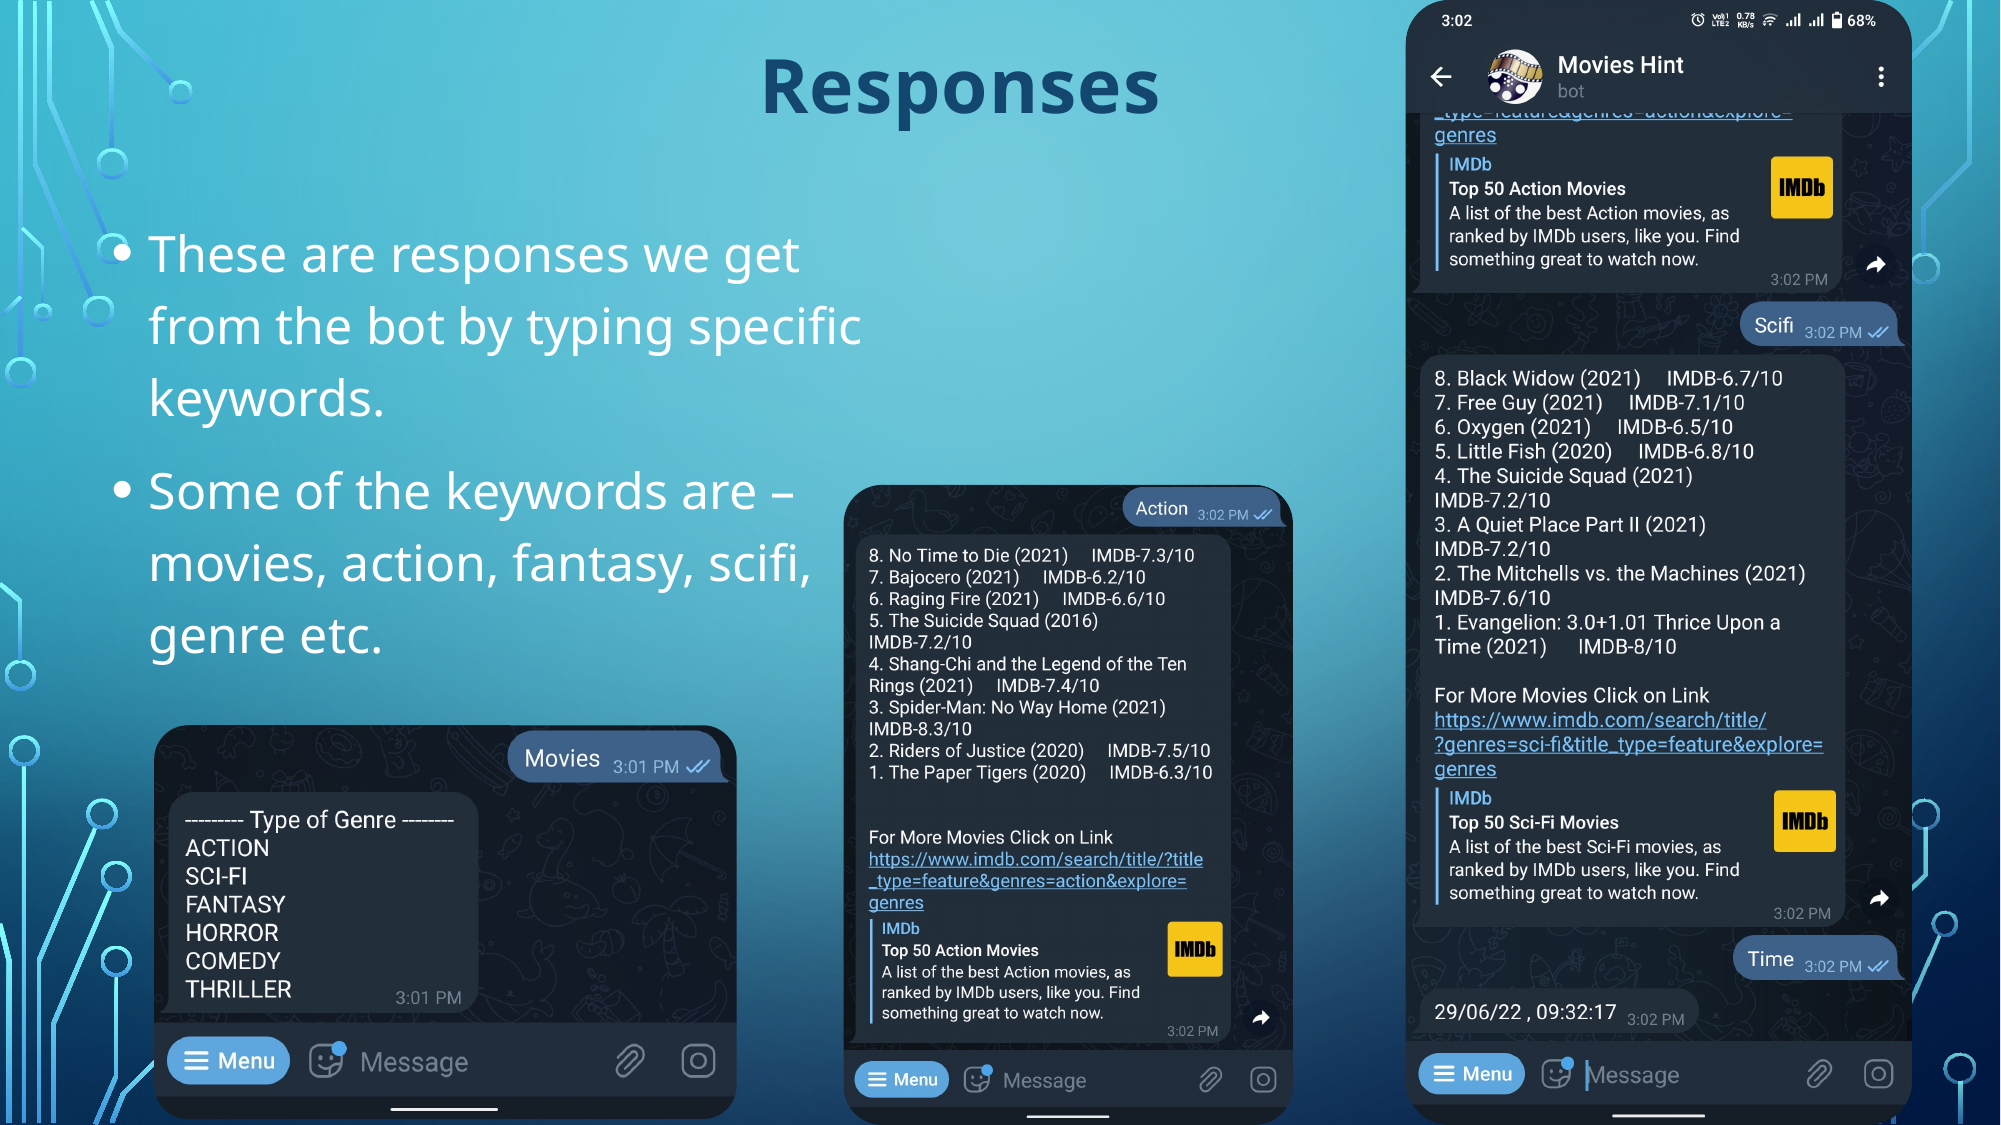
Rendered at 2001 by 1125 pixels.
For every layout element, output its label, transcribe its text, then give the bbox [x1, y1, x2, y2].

picture [843, 484, 1294, 1125]
picture [153, 724, 737, 1120]
list These are responses we get from the bot by typing specific keywords. Some of the keywords are – movies, action, fantasy, scifi, genre etc. [96, 202, 910, 563]
title Responses [147, 26, 1405, 154]
picture [1405, 0, 1913, 1125]
